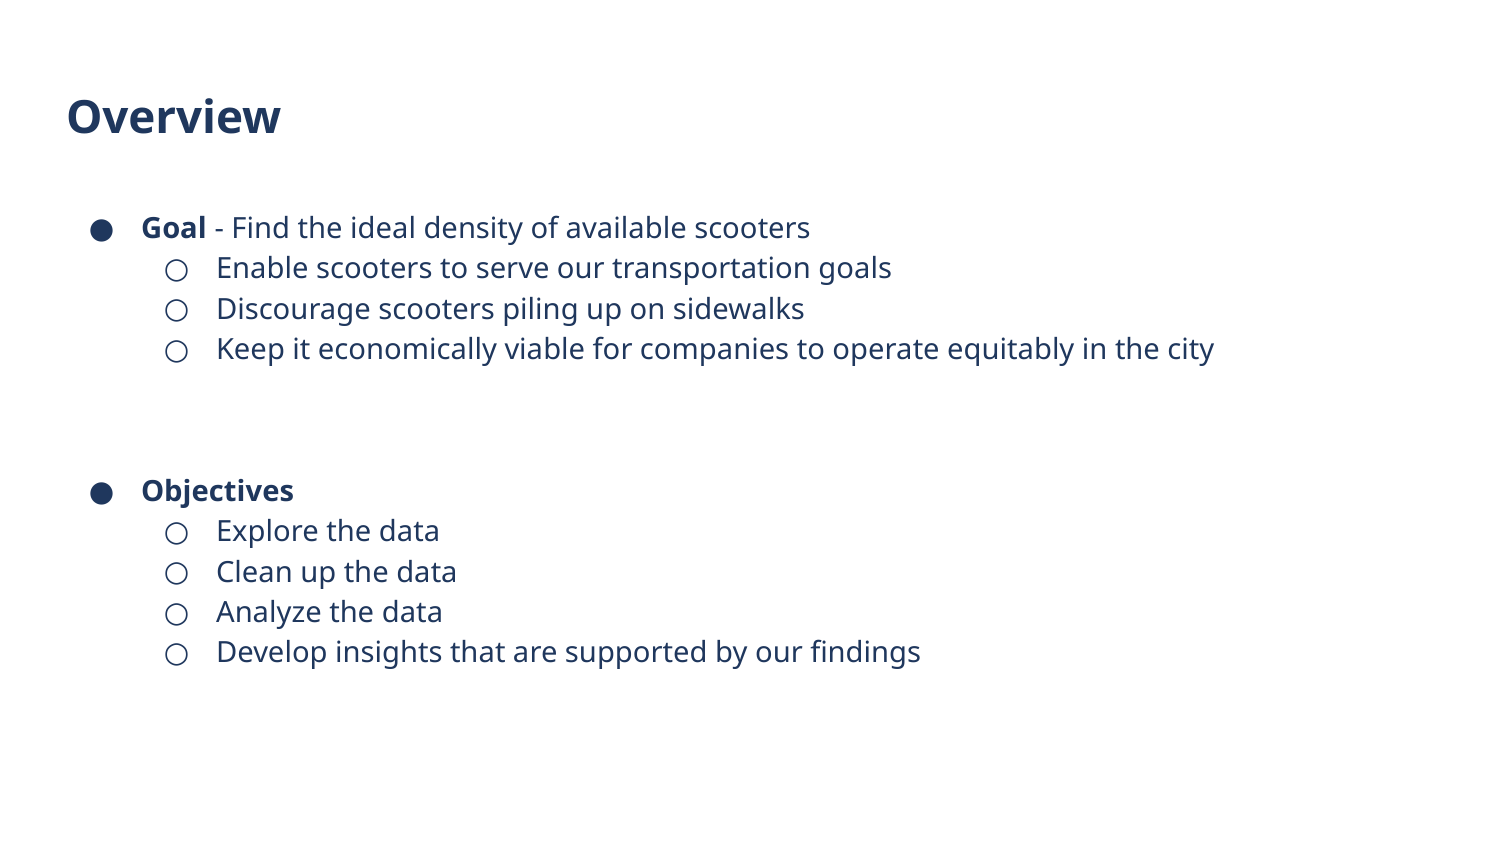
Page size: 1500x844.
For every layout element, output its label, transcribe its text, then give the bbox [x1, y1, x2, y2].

list Goal - Find the ideal density of available scooters Enable scooters to serve our transportation goals Discourage scooters piling up on sidewalks Keep it economically viable for companies to operate equitably in the city Objectives Explore the data Clean up the data Analyze the data Develop insights that are supported by our findings [51, 189, 1449, 807]
title Overview [51, 72, 1449, 167]
